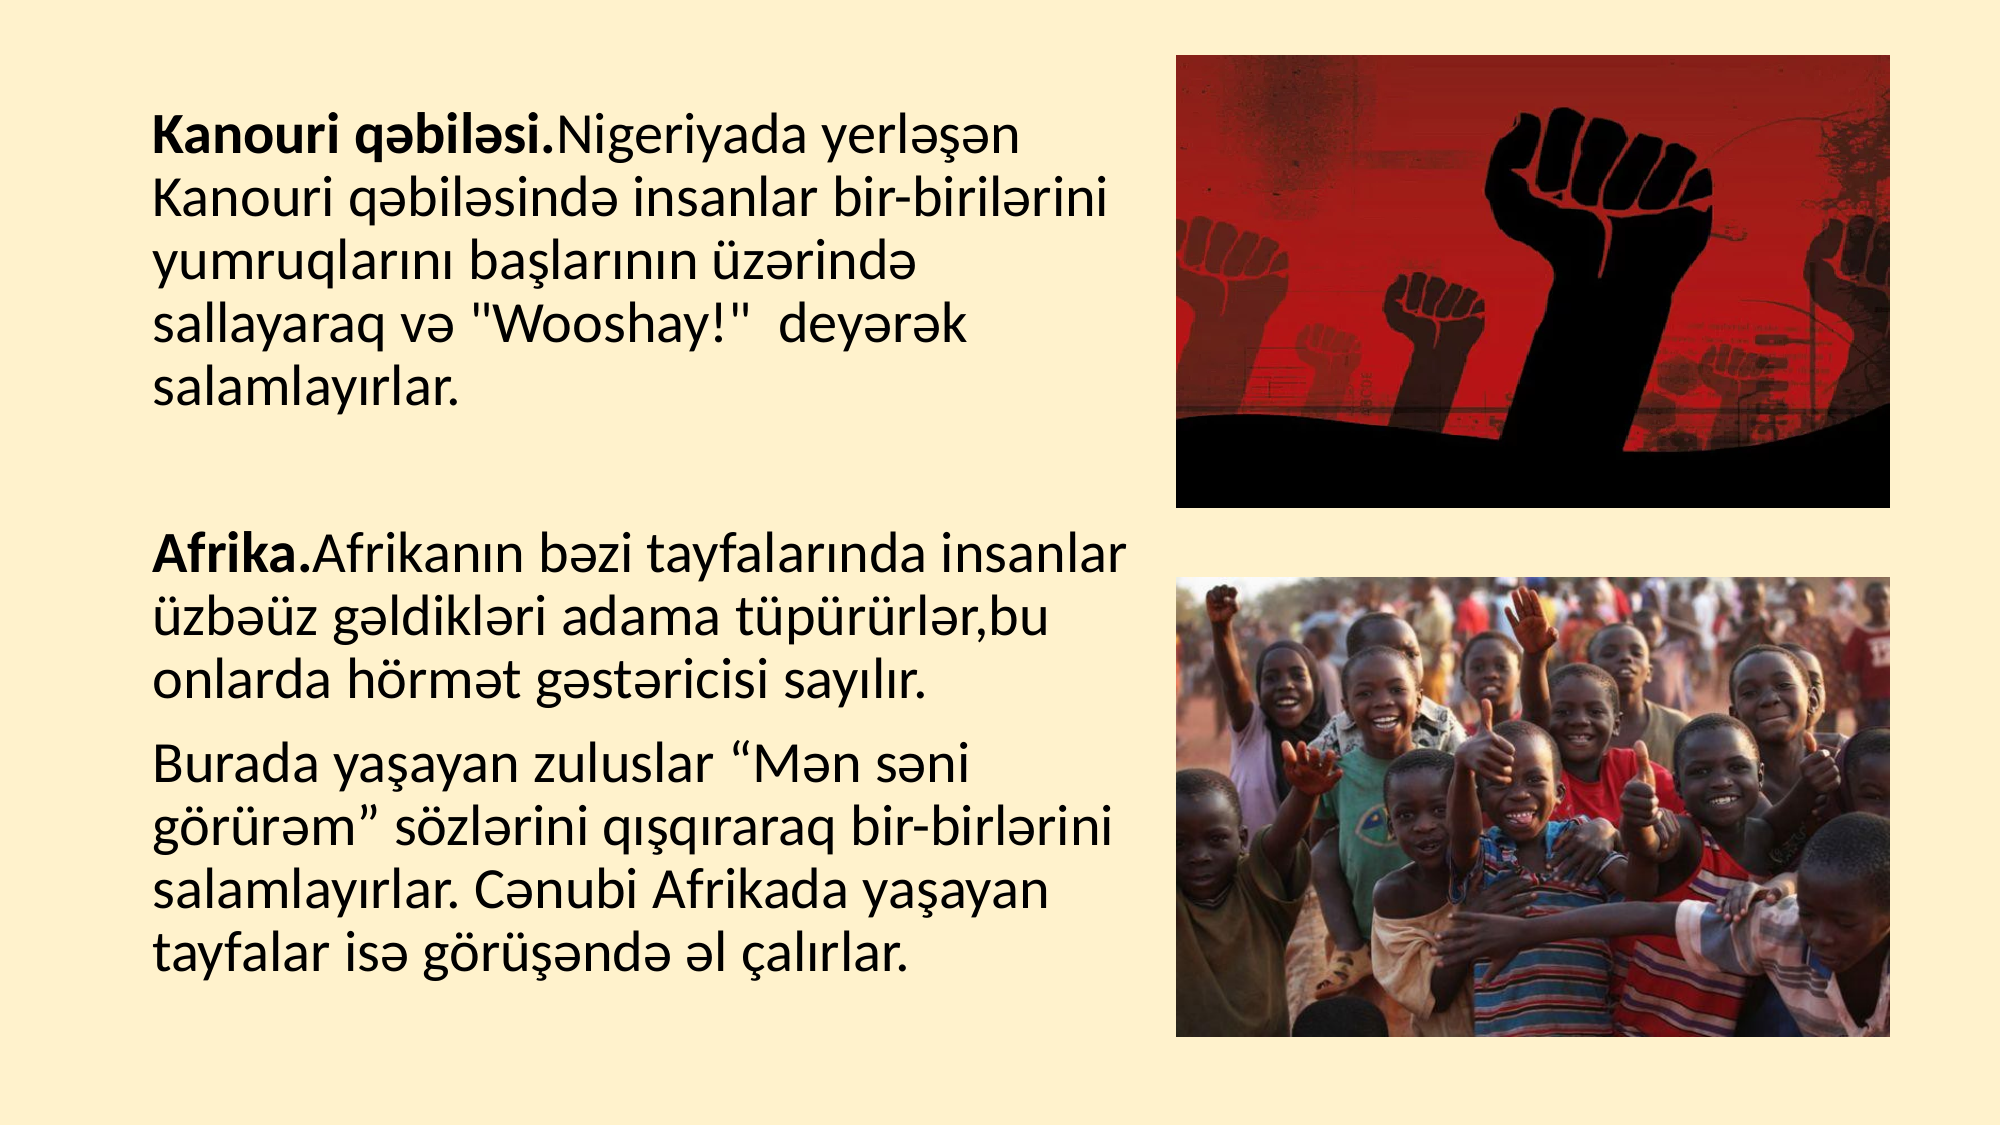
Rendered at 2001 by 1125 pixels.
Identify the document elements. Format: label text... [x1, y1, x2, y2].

list Kanouri qəbiləsi.Nigeriyada yerləşən Kanouri qəbiləsində insanlar bir-birilərini yumruqlarını başlarının üzərində sallayaraq və "Wooshay!" deyərək salamlayırlar. Afrika.Afrikanın bəzi tayfalarında insanlar üzbəüz gəldikləri adama tüpürürlər,bu onlarda hörmət gəstəricisi sayılır. Burada yaşayan zuluslar “Mən səni görürəm” sözlərini qışqıraraq bir-birlərini salamlayırlar. Cənubi Afrikada yaşayan tayfalar isə görüşəndə əl çalırlar. [137, 95, 1177, 1014]
picture [1175, 55, 1890, 508]
picture [1175, 577, 1890, 1037]
